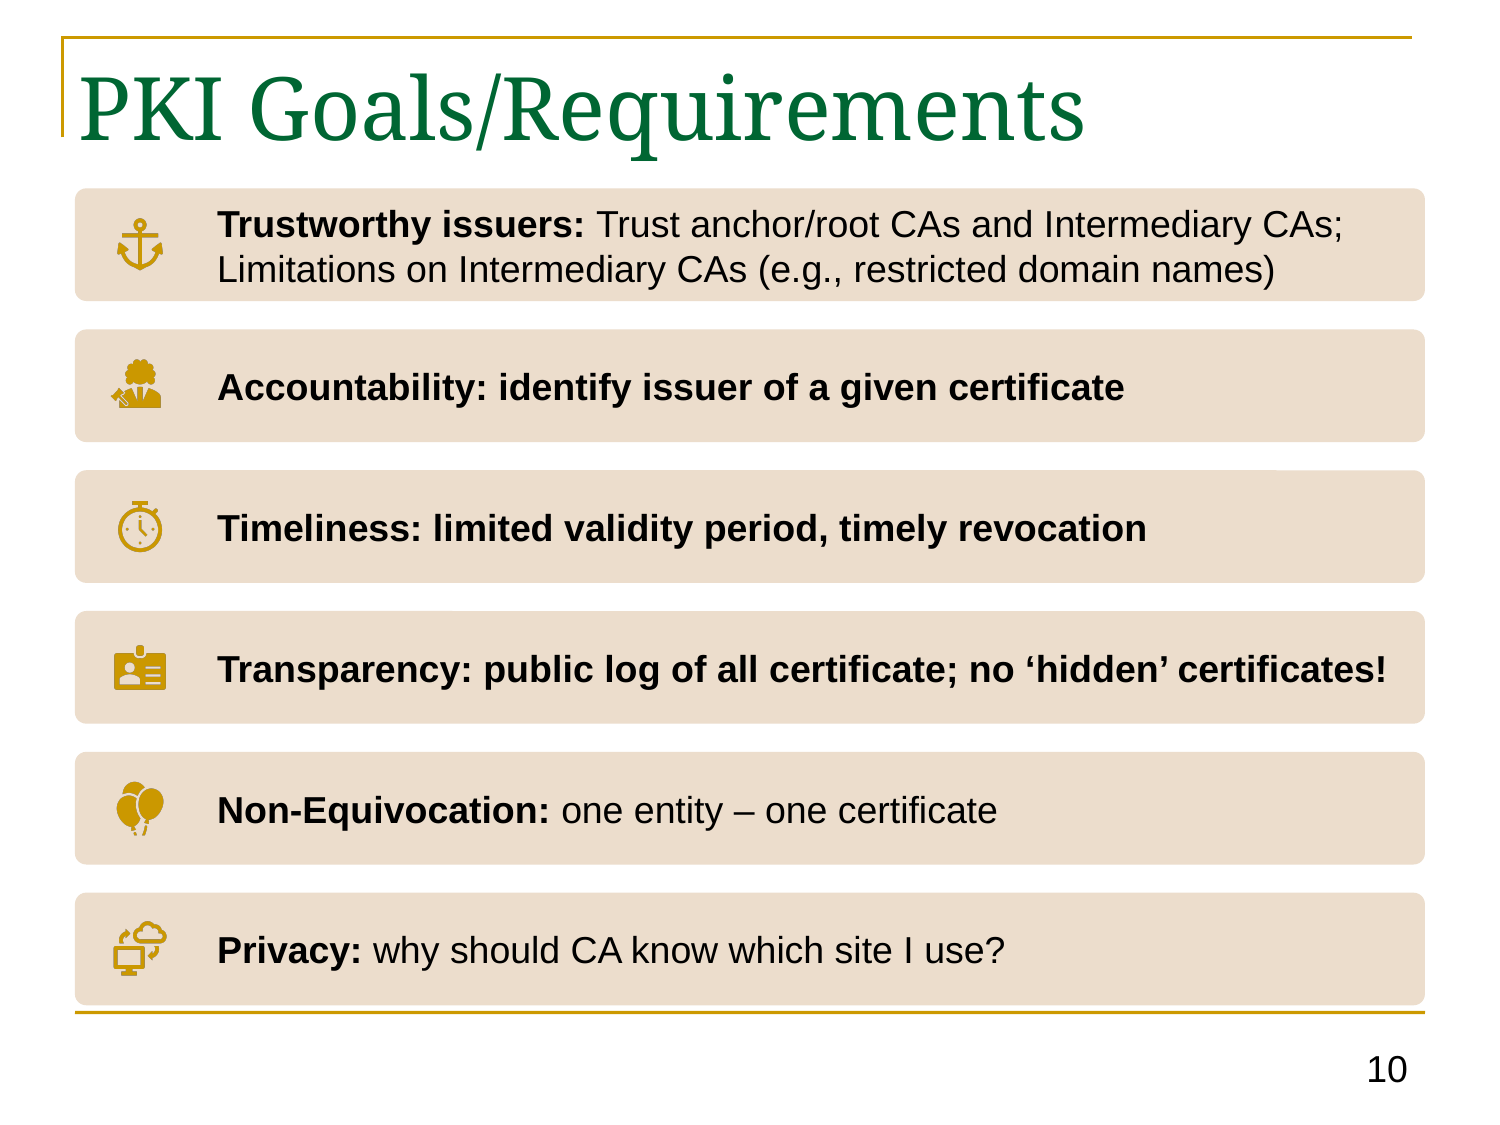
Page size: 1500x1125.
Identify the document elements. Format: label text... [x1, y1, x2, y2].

title PKI Goals/Requirements [63, 45, 1425, 174]
text_box 10 [1351, 1023, 1424, 1098]
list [74, 188, 1426, 1006]
